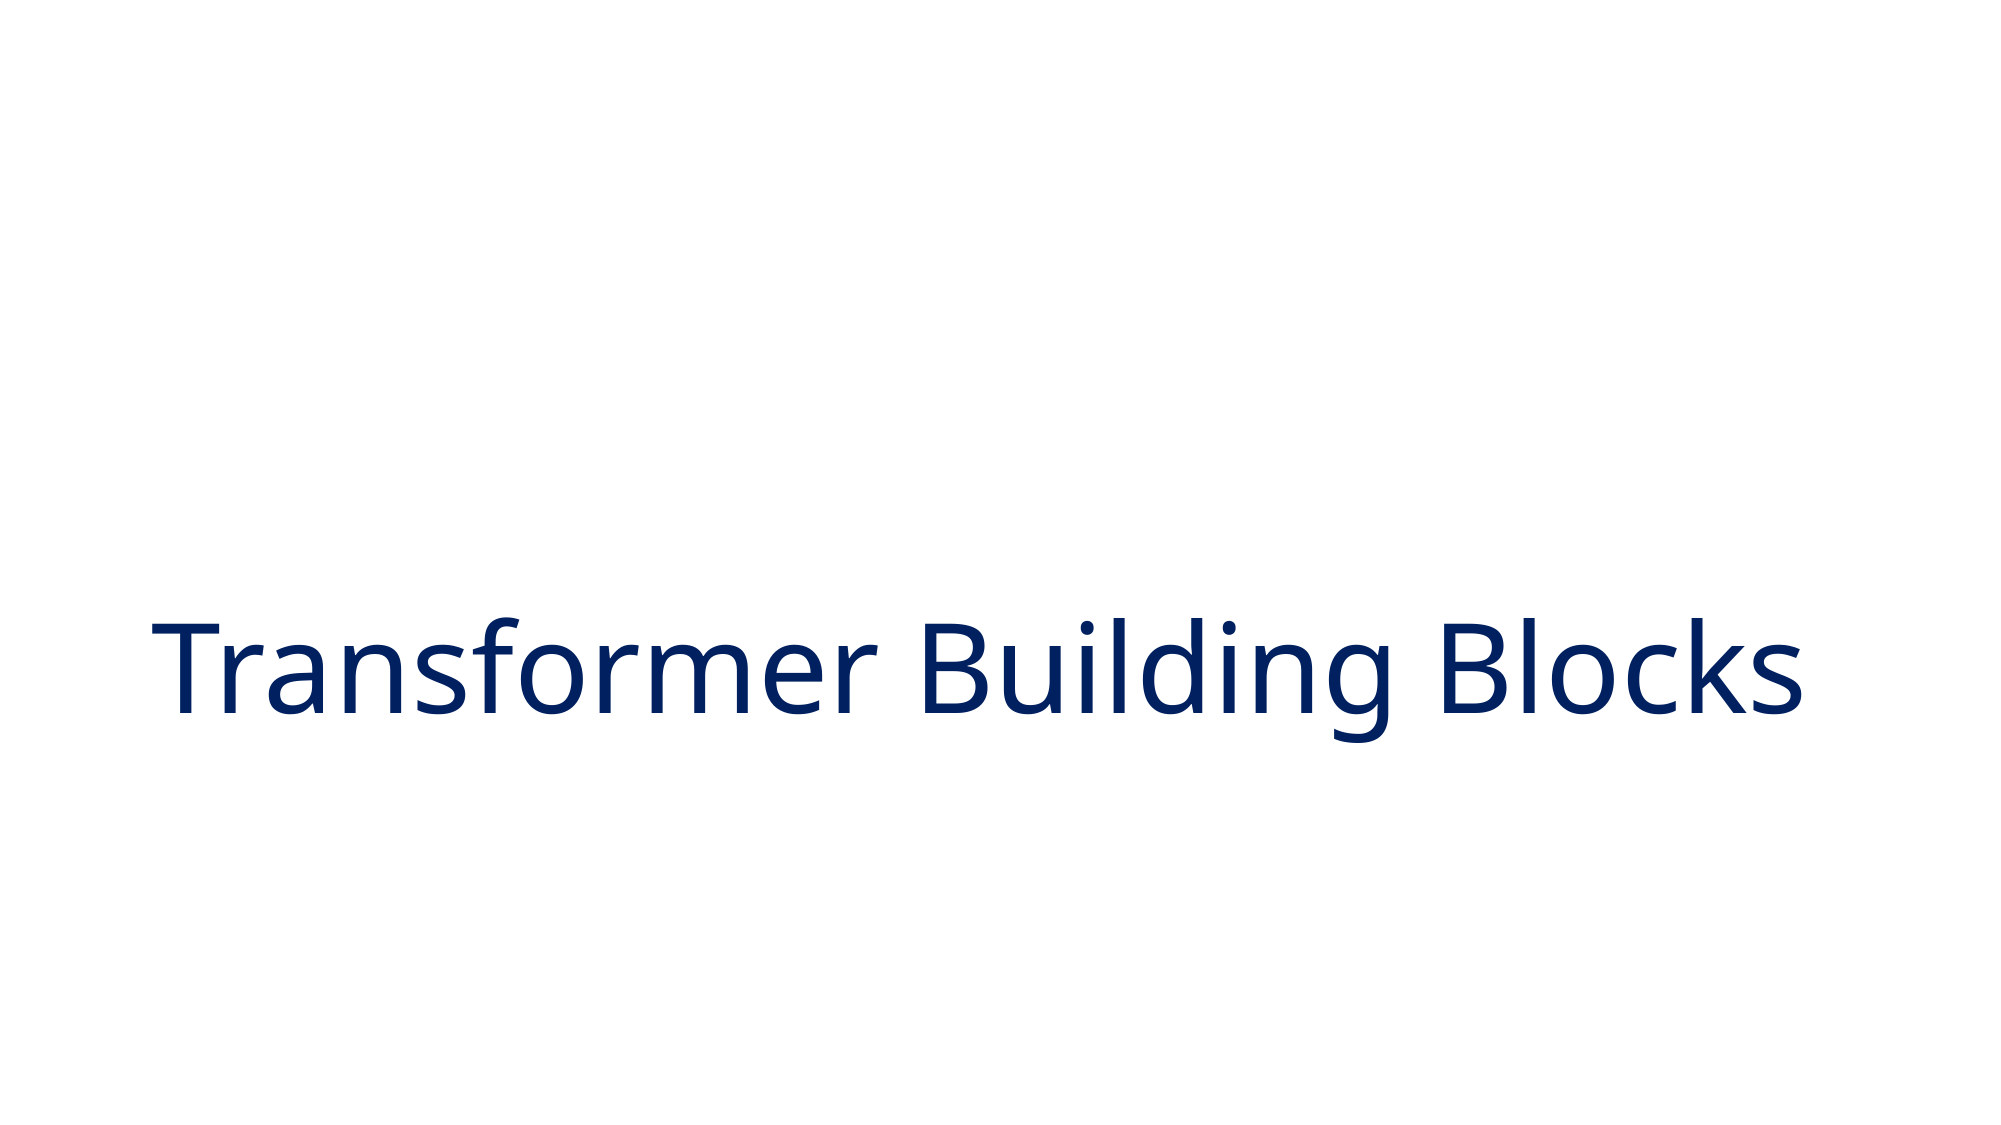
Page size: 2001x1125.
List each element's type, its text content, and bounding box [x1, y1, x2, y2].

title Transformer Building Blocks [136, 280, 1862, 749]
